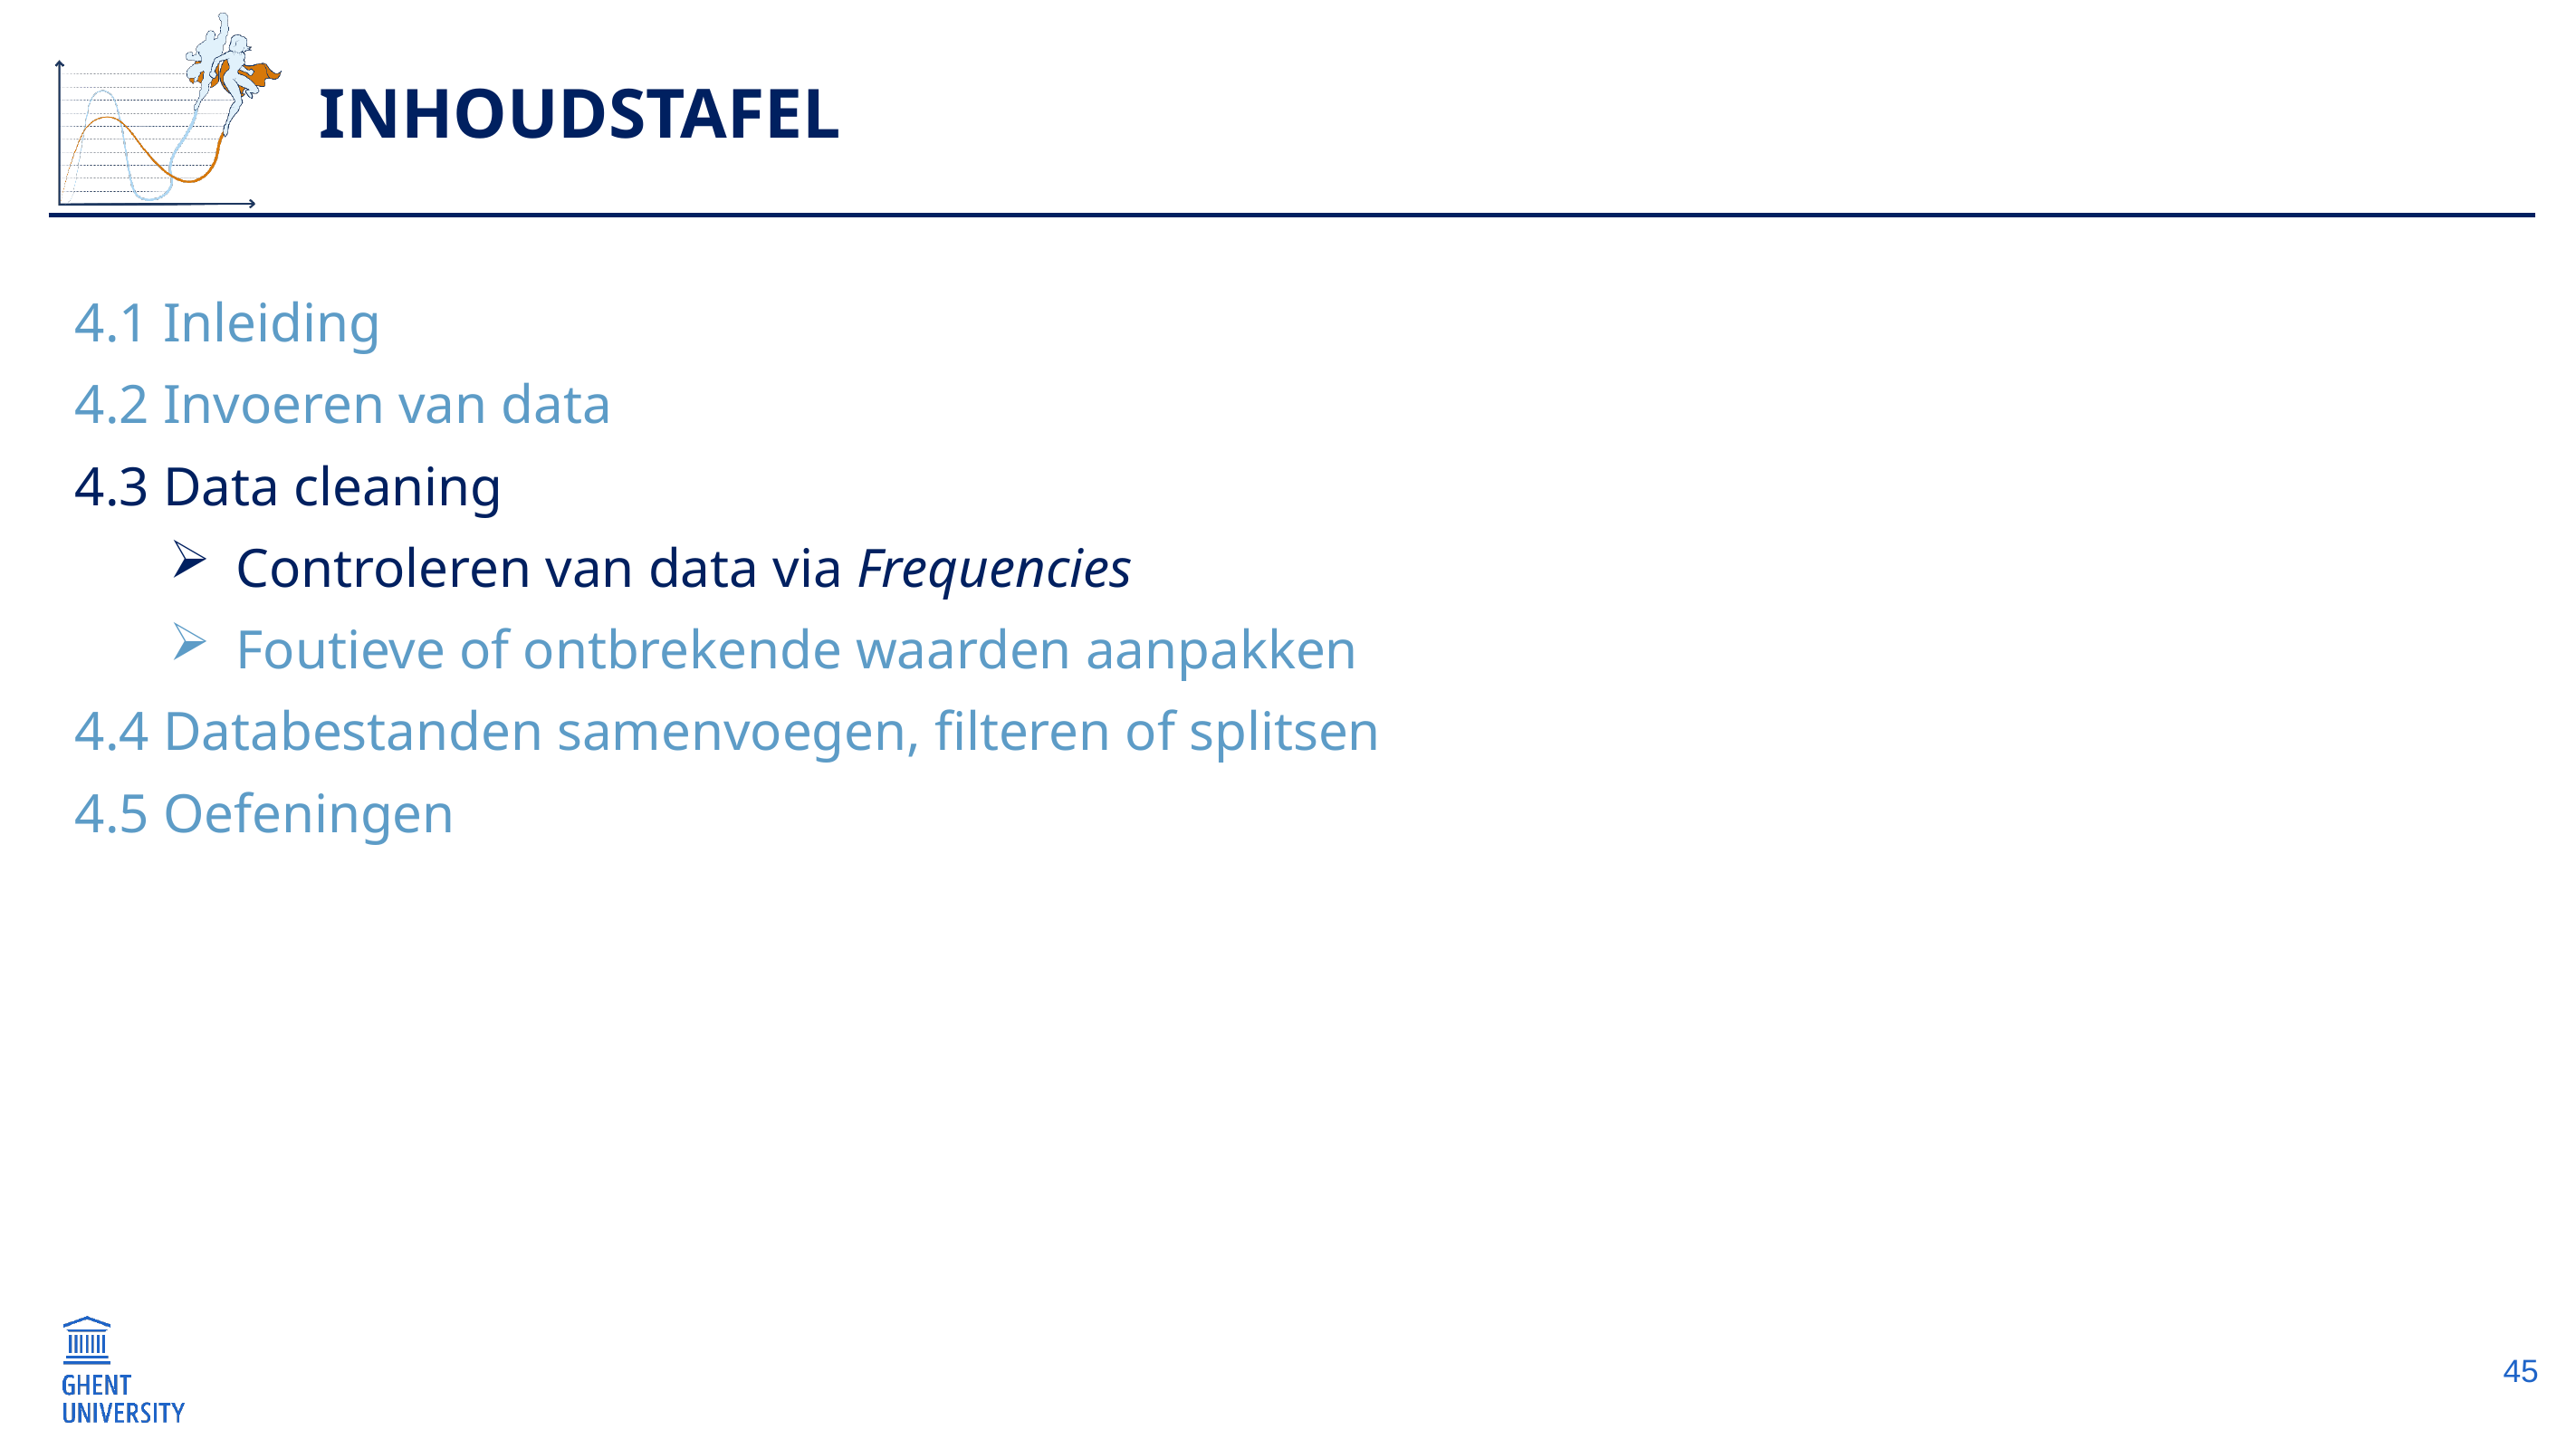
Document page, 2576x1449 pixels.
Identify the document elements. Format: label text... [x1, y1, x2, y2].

slide_number 45 [2415, 1330, 2553, 1408]
picture [62, 1290, 411, 1449]
title Inhoudstafel [305, 18, 2527, 159]
picture [5, 0, 306, 318]
list 4.1 Inleiding 4.2 Invoeren van data 4.3 Data cleaning Controleren van data via Frequencies Foutieve of ontbrekende waarden aanpakken 4.4 Databestanden samenvoegen, filteren of splitsen 4.5 Oefeningen [48, 269, 2553, 1290]
